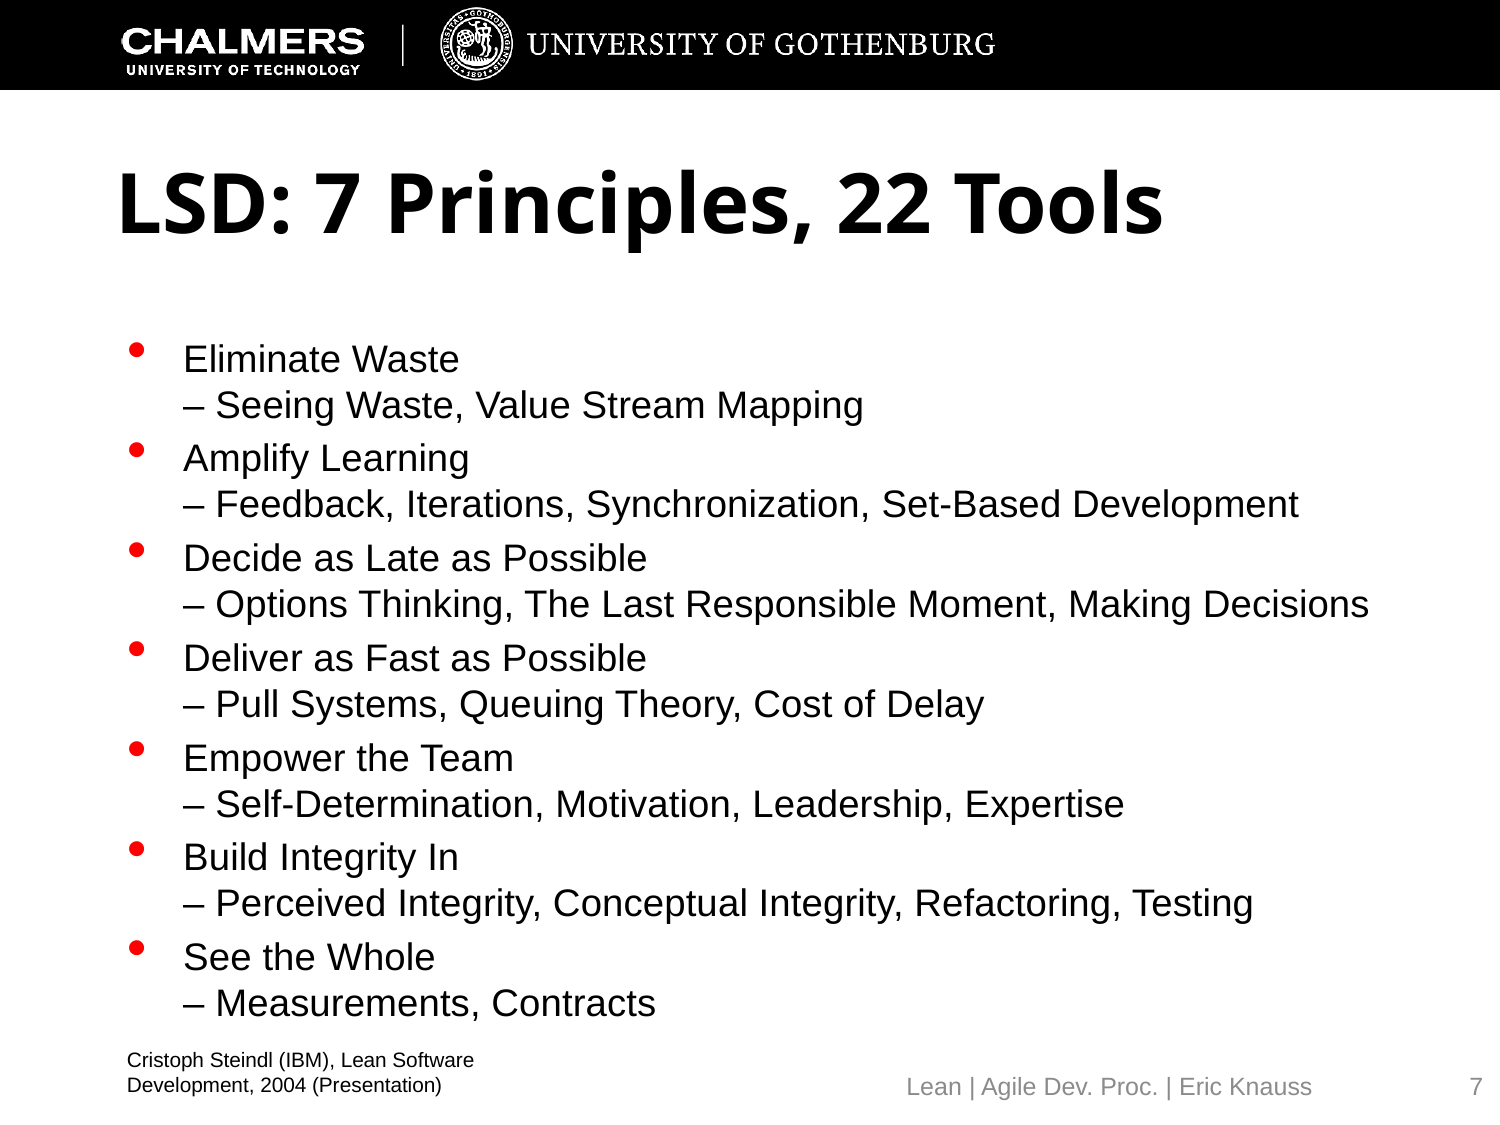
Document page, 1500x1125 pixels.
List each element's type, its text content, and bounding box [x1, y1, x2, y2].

text_box Cristoph Steindl (IBM), Lean Software Development, 2004 (Presentation) [112, 1038, 619, 1104]
picture [112, 7, 999, 84]
slide_number 7 [1360, 1055, 1499, 1116]
list Eliminate Waste – Seeing Waste, Value Stream Mapping Amplify Learning – Feedback, Iterations, Synchronization, Set-Based Development Decide as Late as Possible – Options Thinking, The Last Responsible Moment, Making Decisions Deliver as Fast as Possible – Pull Systems, Queuing Theory, Cost of Delay Empower the Team – Self-Determination, Motivation, Leadership, Expertise Build Integrity In – Perceived Integrity, Conceptual Integrity, Refactoring, Testing See the Whole – Measurements, Contracts [112, 326, 1388, 1064]
footer Lean | Agile Dev. Proc. | Eric Knauss [872, 1055, 1348, 1116]
title LSD: 7 Principles, 22 Tools [100, 137, 1500, 263]
